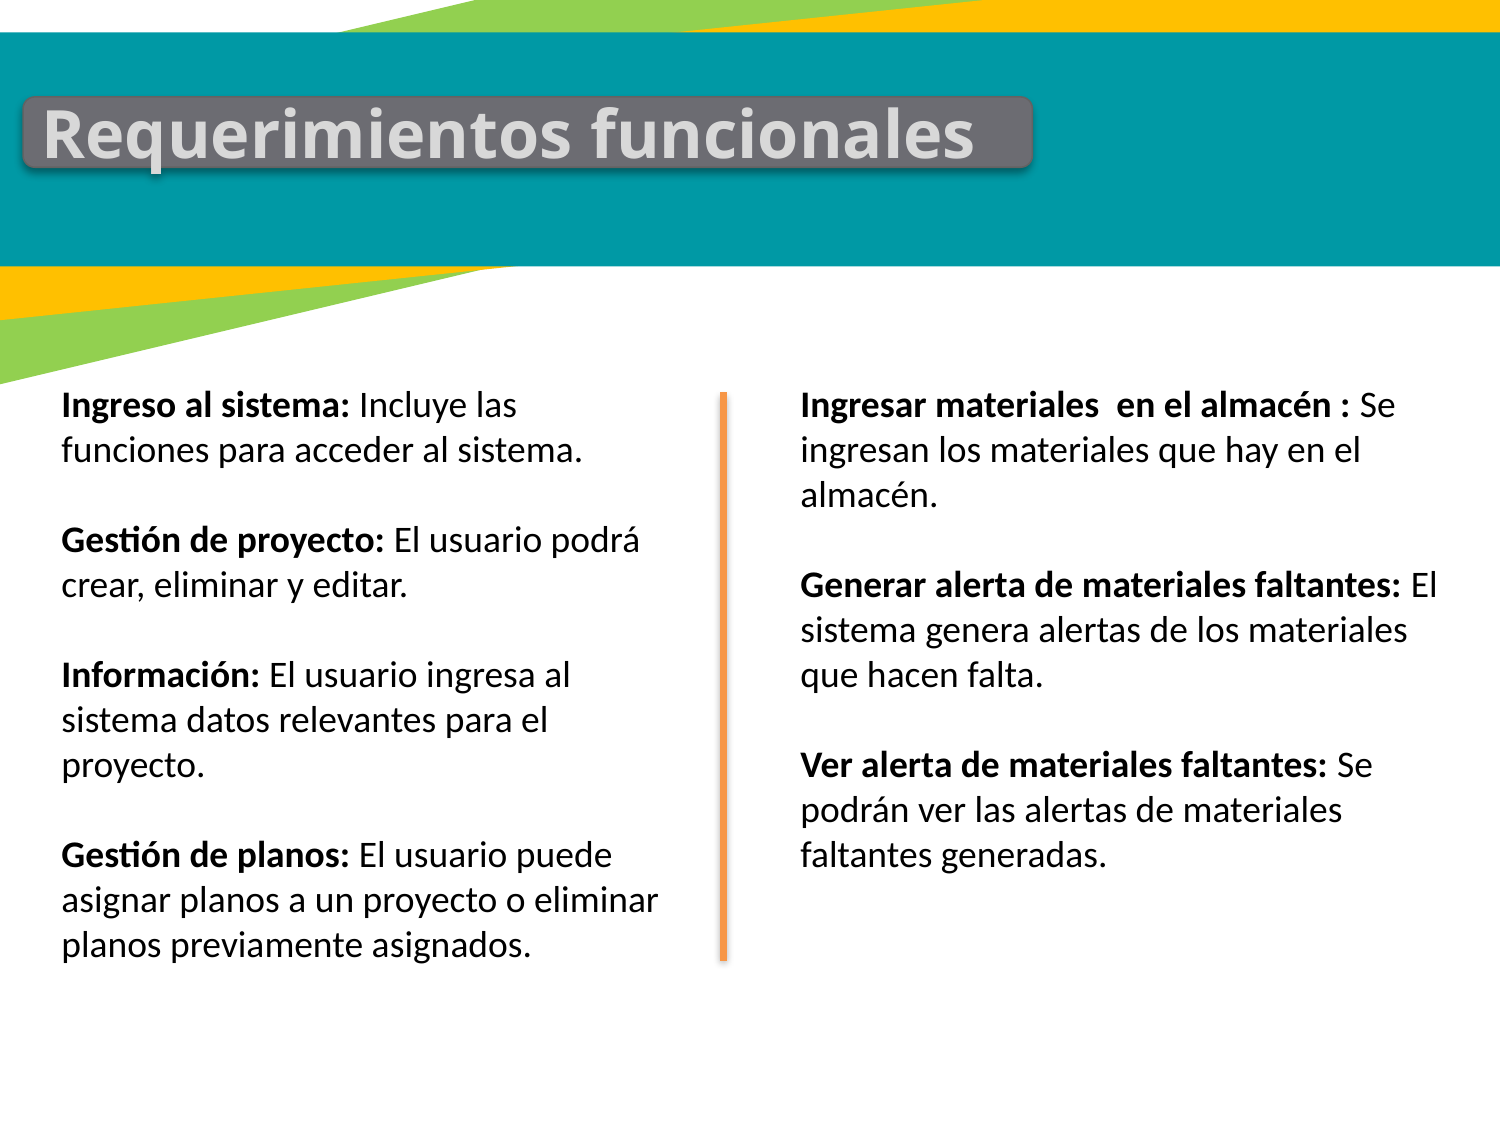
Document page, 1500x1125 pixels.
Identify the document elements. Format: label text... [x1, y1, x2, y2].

text_box Requerimientos funcionales [23, 96, 1033, 168]
text_box Ingreso al sistema: Incluye las funciones para acceder al sistema. Gestión de proyecto: El usuario podrá crear, eliminar y editar. Información: El usuario ingresa al sistema datos relevantes para el proyecto. Gestión de planos: El usuario puede asignar planos a un proyecto o eliminar planos previamente asignados. [46, 372, 686, 1070]
text_box Ingresar materiales en el almacén : Se ingresan los materiales que hay en el almacén. Generar alerta de materiales faltantes: El sistema genera alertas de los materiales que hacen falta. Ver alerta de materiales faltantes: Se podrán ver las alertas de materiales faltantes generadas. [785, 372, 1478, 933]
